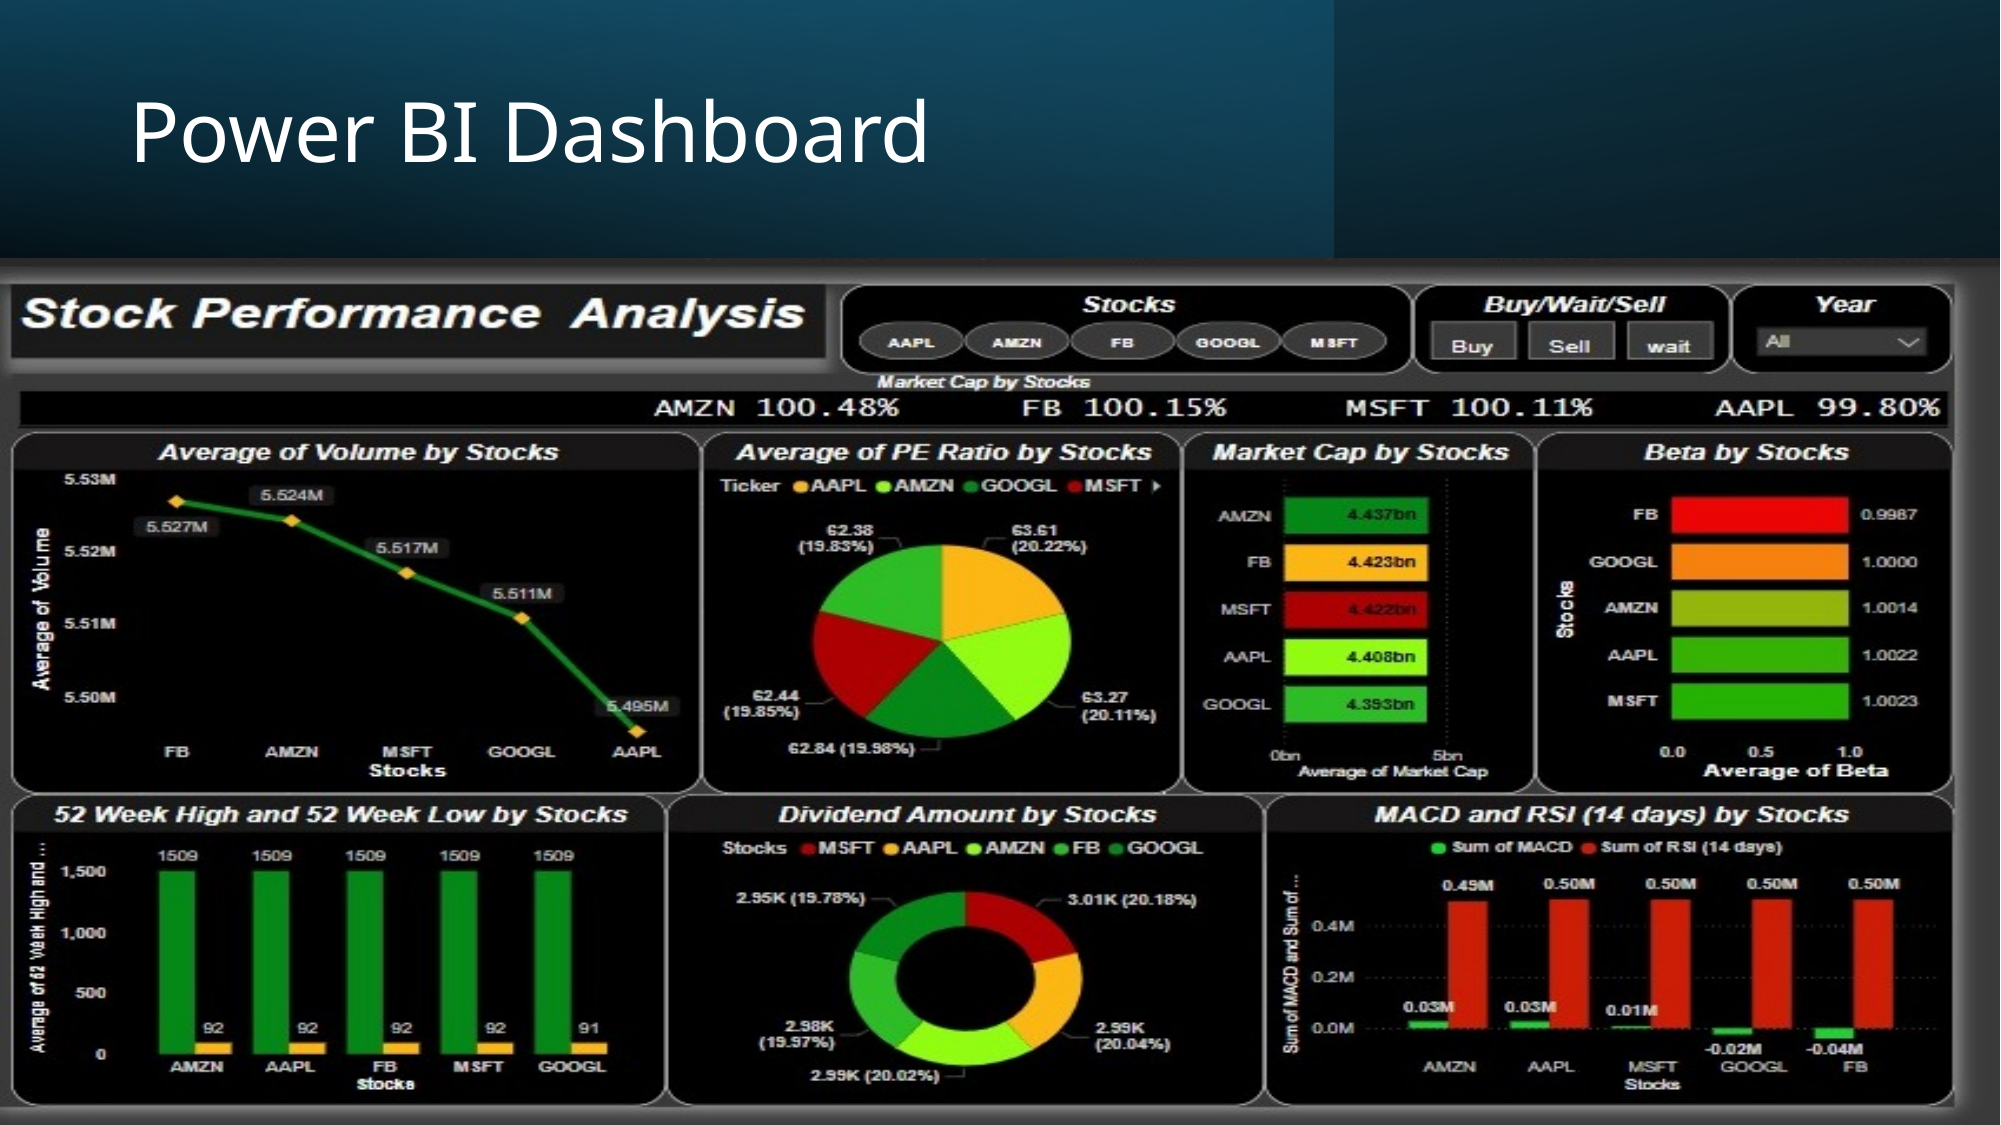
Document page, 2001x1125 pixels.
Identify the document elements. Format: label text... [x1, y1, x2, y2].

text_box [0, 0, 2000, 257]
text_box Power BI Dashboard [114, 40, 1274, 231]
picture [0, 257, 2000, 1125]
